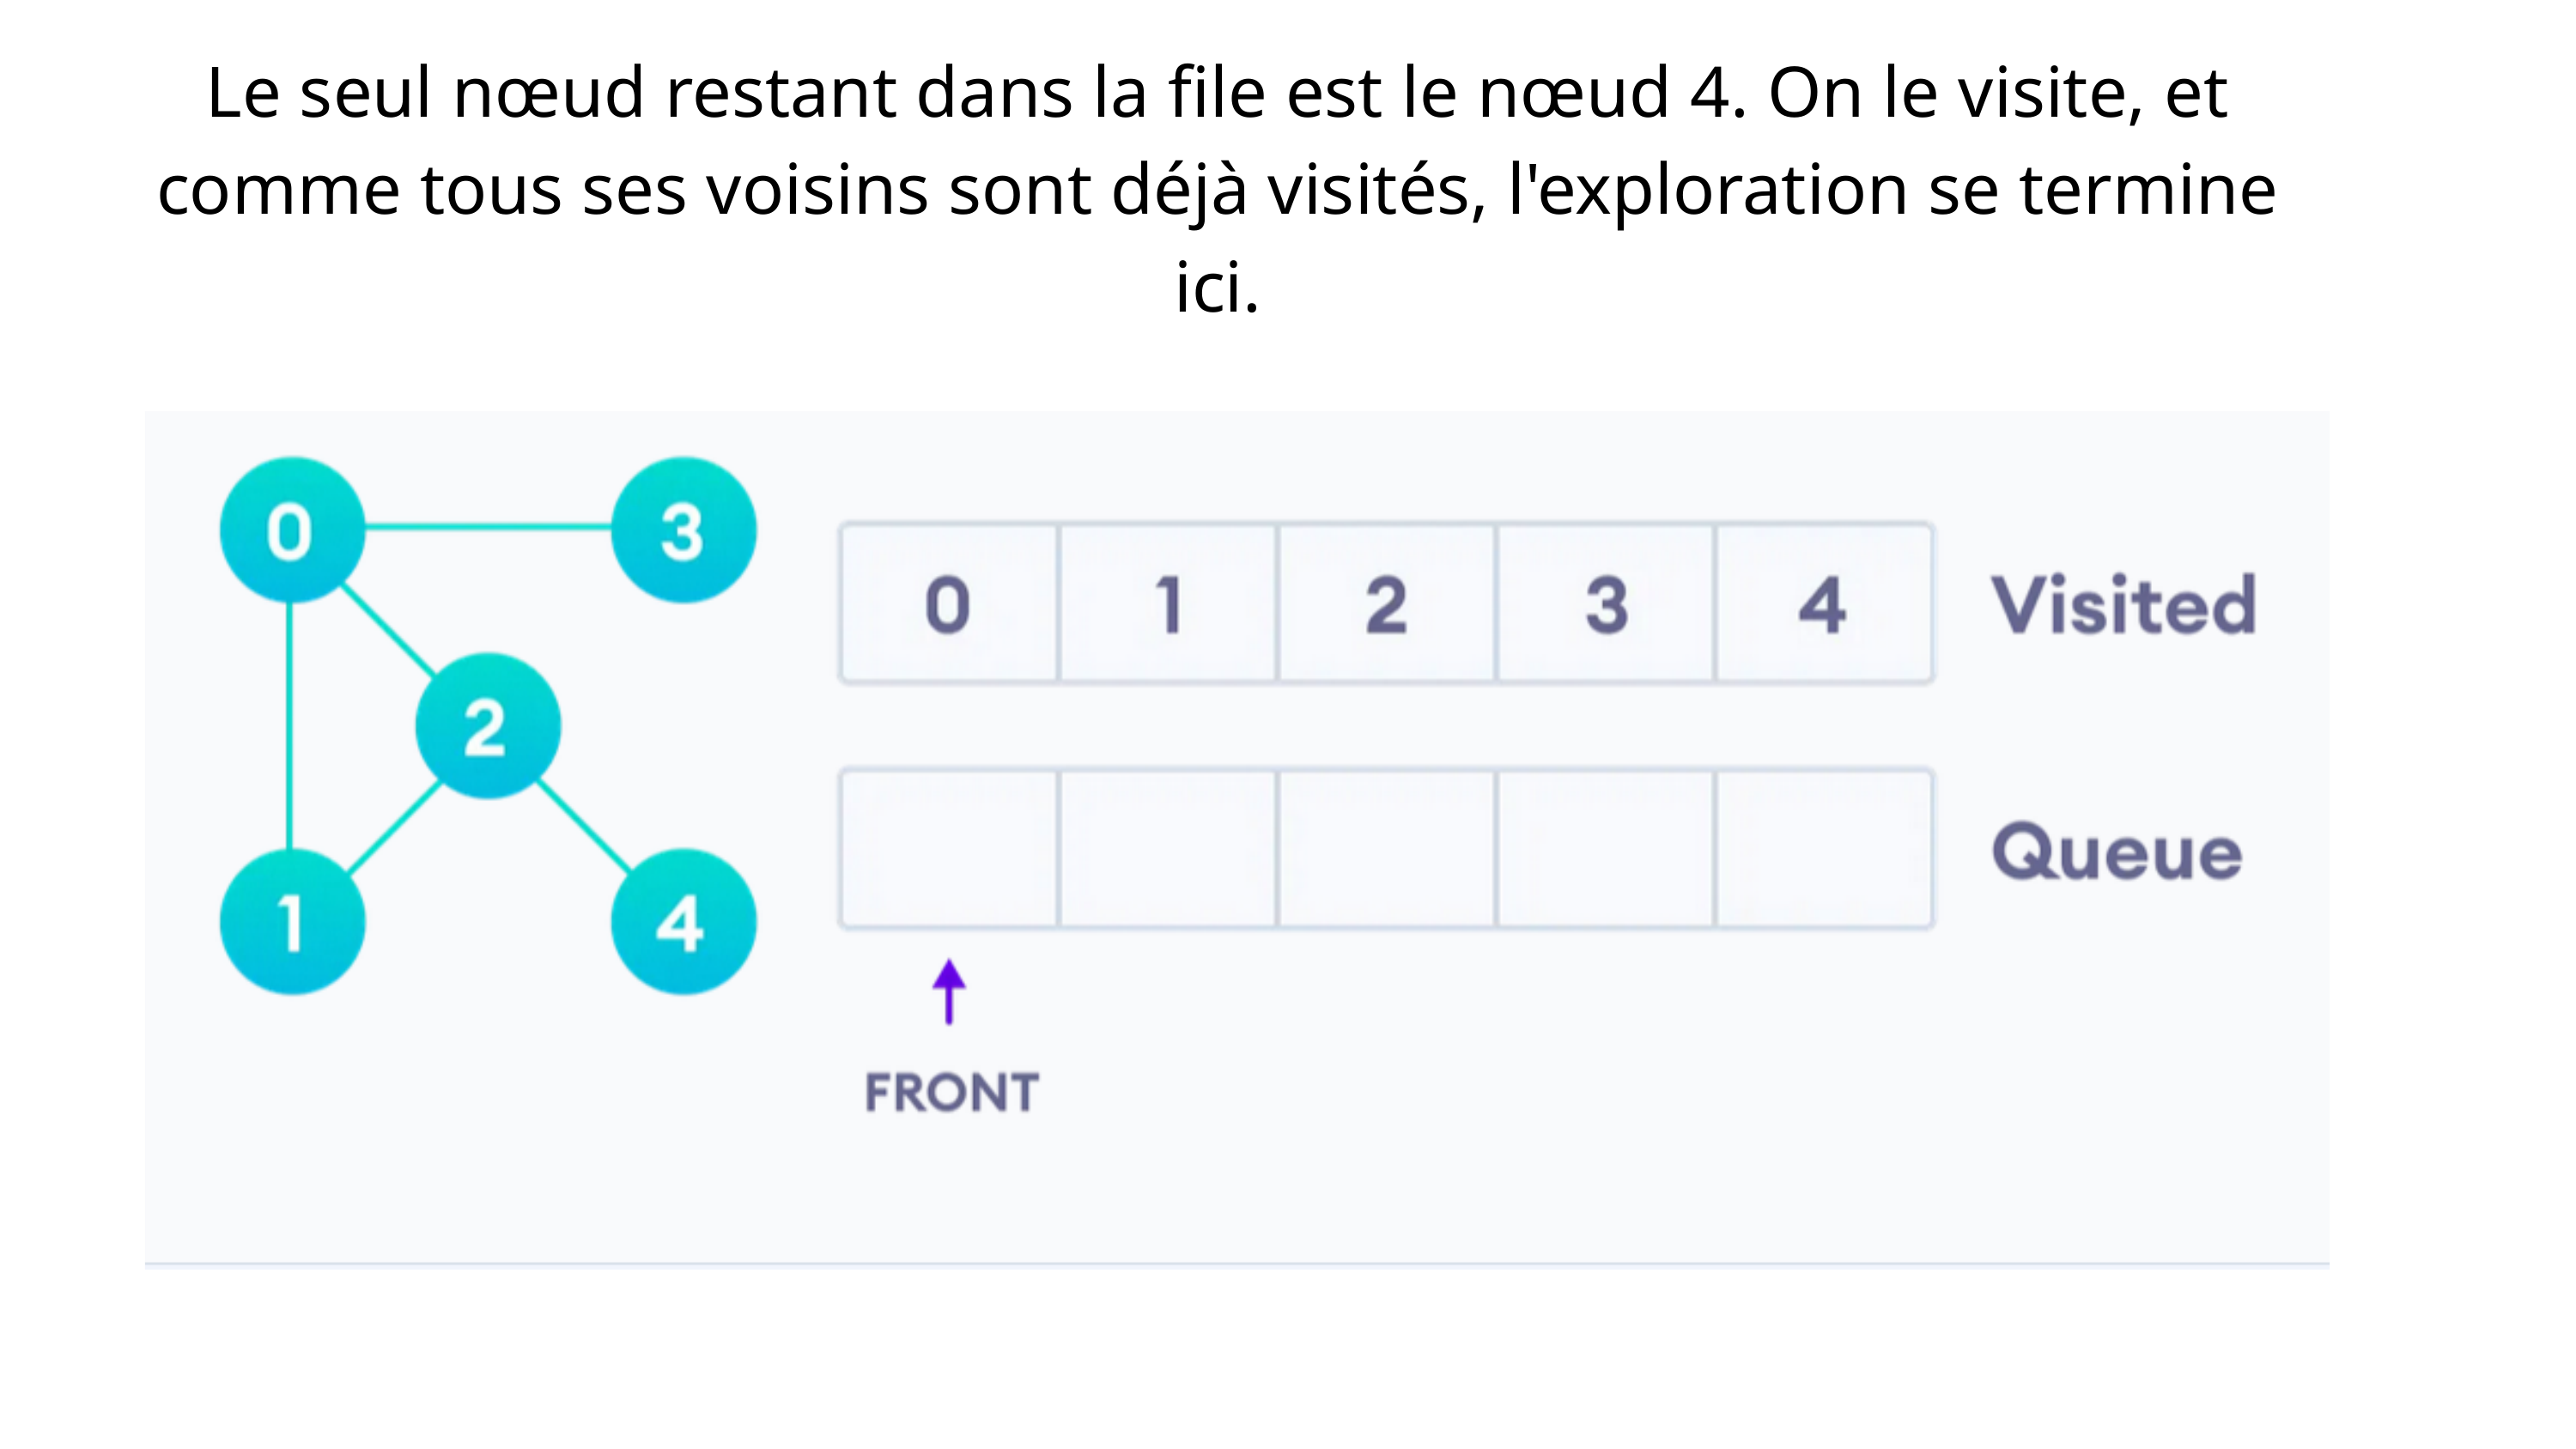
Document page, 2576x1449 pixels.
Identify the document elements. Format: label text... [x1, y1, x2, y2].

text_box Le seul nœud restant dans la file est le nœud 4. On le visite, et comme tous ses voisins sont déjà visités, l'exploration se termine ici. [106, 33, 2330, 326]
text_box [144, 411, 2330, 1270]
